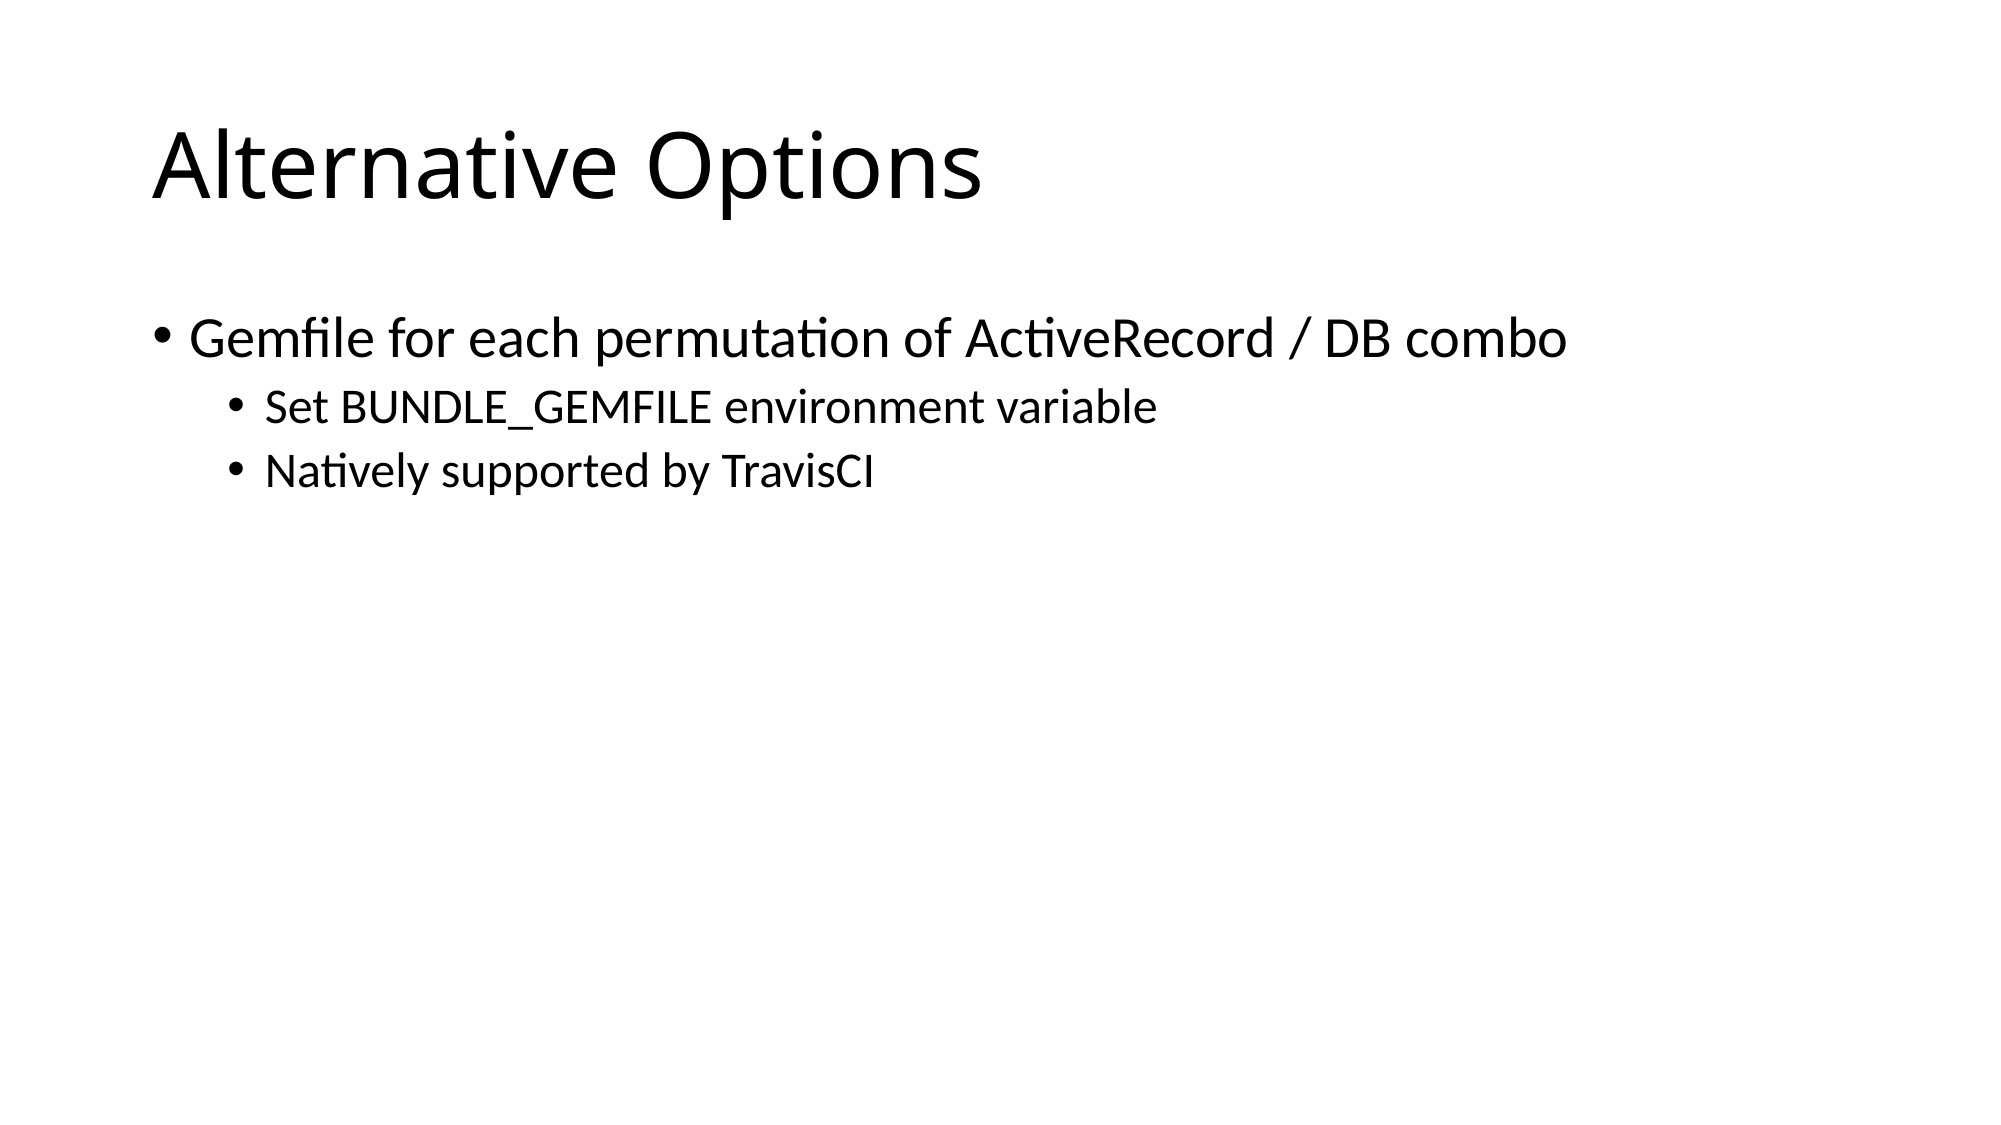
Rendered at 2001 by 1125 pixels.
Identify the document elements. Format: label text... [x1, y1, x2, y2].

title Alternative Options [137, 59, 1863, 278]
list Gemfile for each permutation of ActiveRecord / DB combo Set BUNDLE_GEMFILE environment variable Natively supported by TravisCI [137, 299, 1863, 1014]
